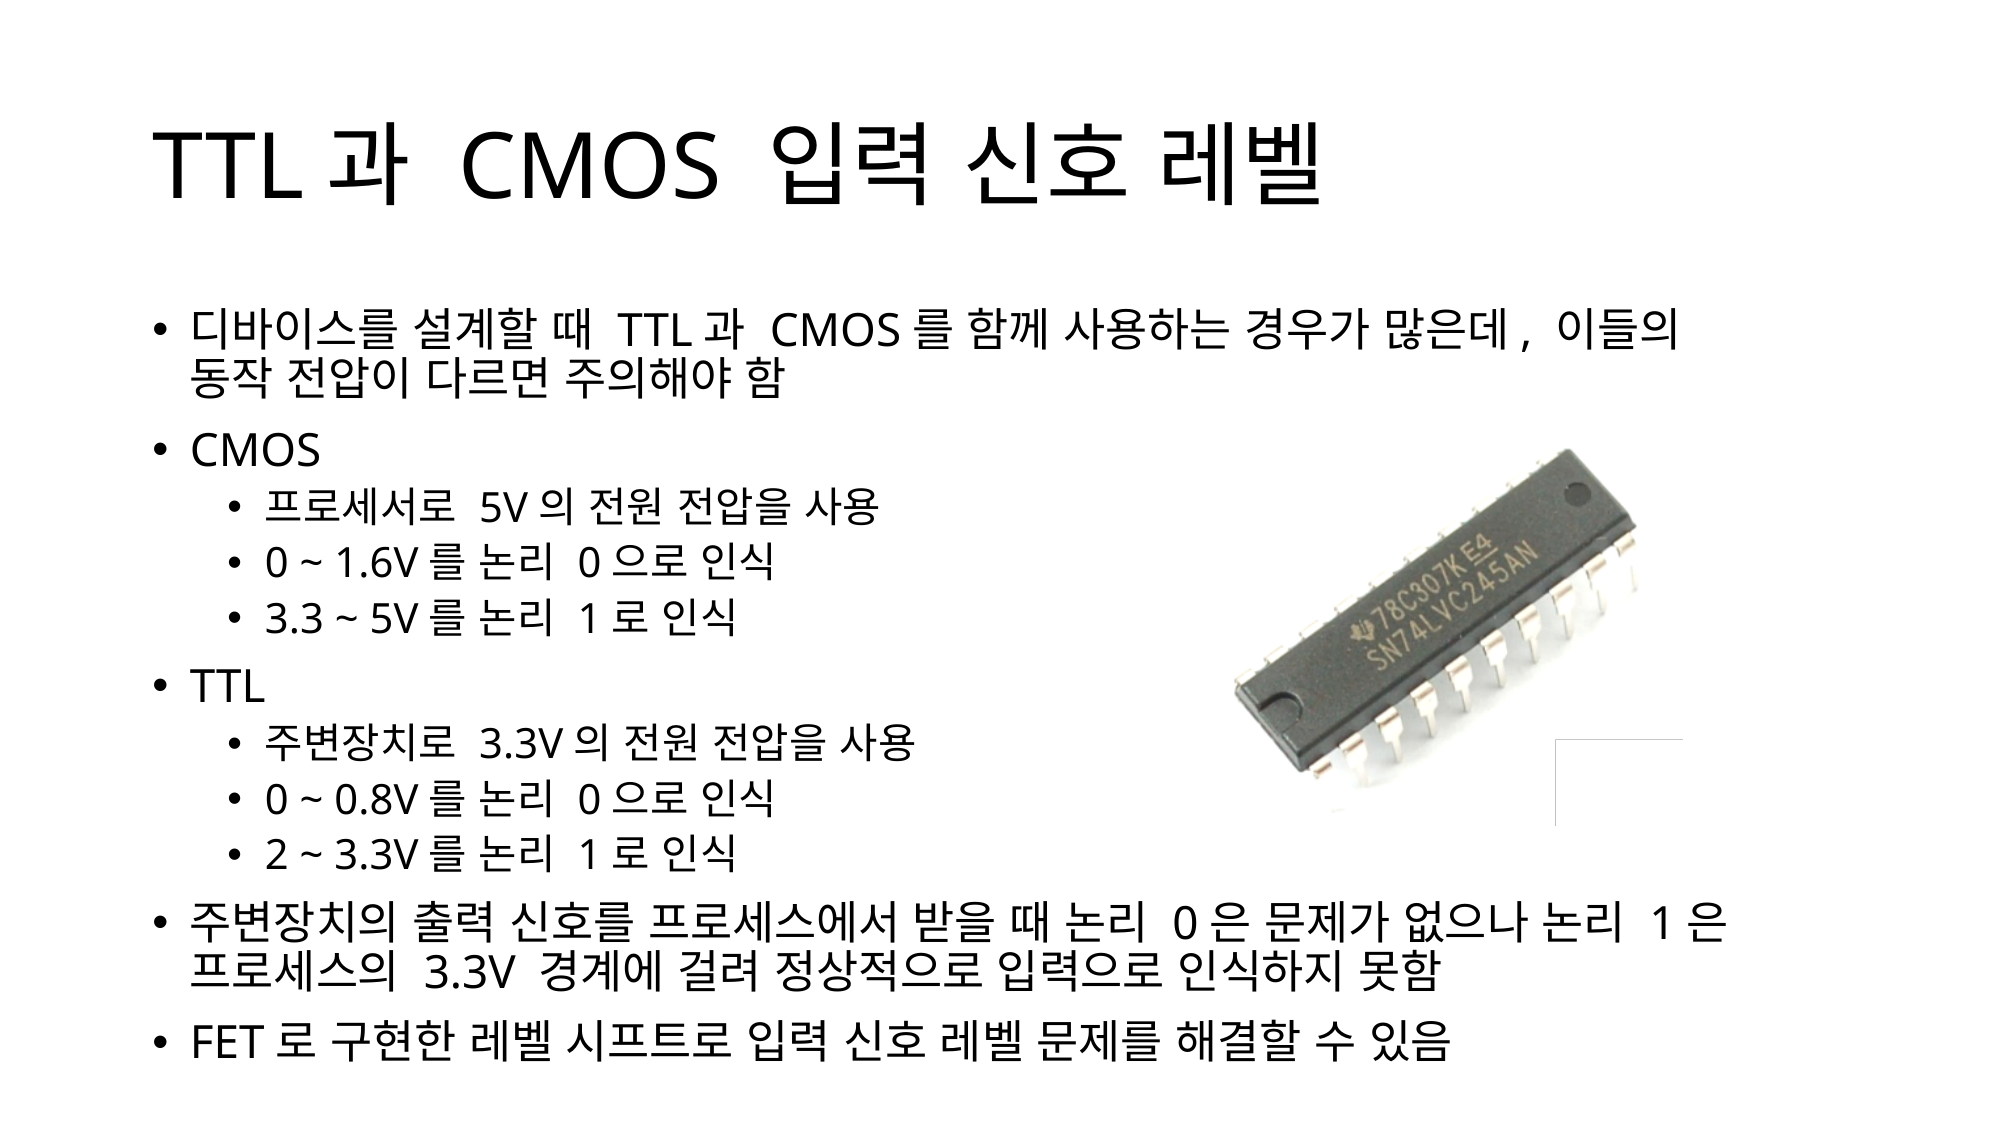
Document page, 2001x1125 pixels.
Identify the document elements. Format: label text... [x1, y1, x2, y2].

list 디바이스를 설계할 때 TTL과 CMOS를 함께 사용하는 경우가 많은데, 이들의 동작 전압이 다르면 주의해야 함 CMOS 프로세서로 5V의 전원 전압을 사용 0 ~ 1.6V를 논리 0으로 인식 3.3 ~ 5V를 논리 1로 인식 TTL 주변장치로 3.3V의 전원 전압을 사용 0 ~ 0.8V를 논리 0으로 인식 2 ~ 3.3V를 논리 1로 인식 주변장치의 출력 신호를 프로세스에서 받을 때 논리 0은 문제가 없으나 논리 1은 프로세스의 3.3V 경계에 걸려 정상적으로 입력으로 인식하지 못함 FET로 구현한 레벨 시프트로 입력 신호 레벨 문제를 해결할 수 있음 [137, 299, 1863, 1081]
title TTL과 CMOS 입력 신호 레벨 [137, 59, 1863, 278]
picture [1228, 441, 1683, 826]
